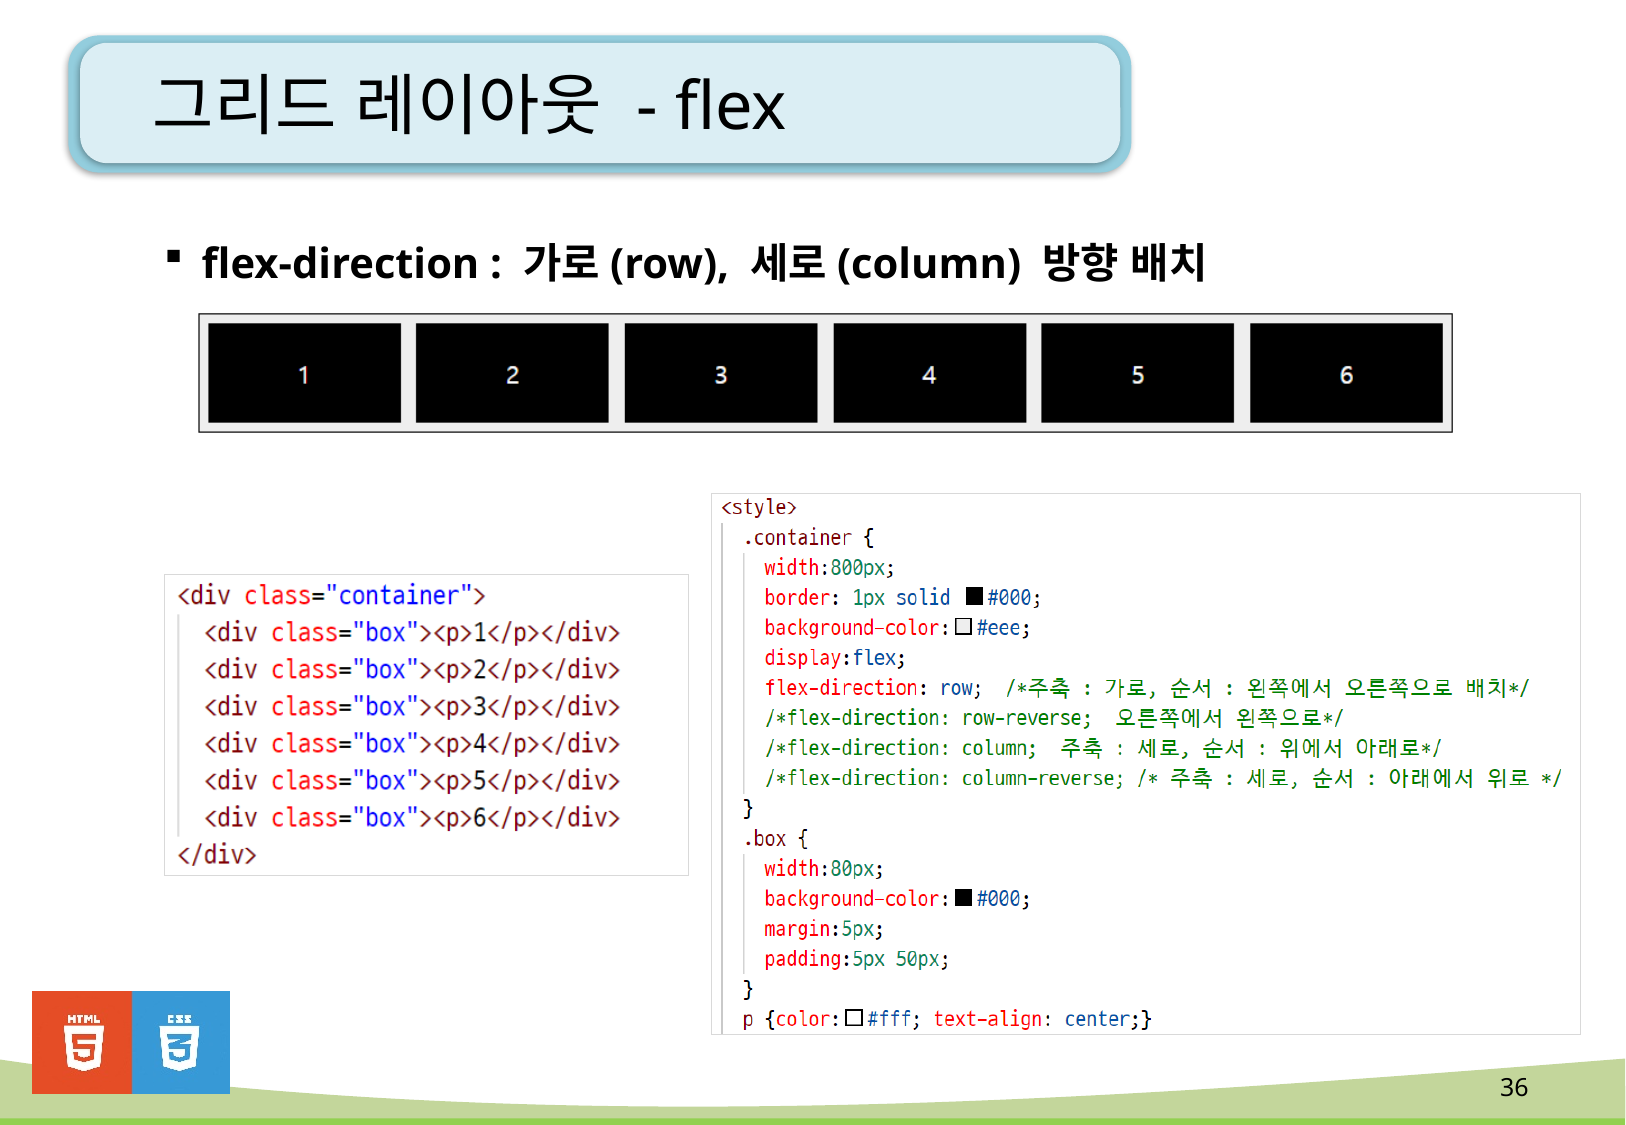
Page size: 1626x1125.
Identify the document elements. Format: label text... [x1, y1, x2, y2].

picture [164, 573, 689, 876]
picture [710, 493, 1581, 1035]
picture [186, 302, 1479, 449]
slide_number 36 [1452, 1058, 1544, 1119]
title 그리드 레이아웃 - flex [103, 32, 1121, 173]
picture [32, 991, 230, 1094]
text_box flex-direction : 가로(row), 세로(column) 방향 배치 [149, 204, 1368, 303]
